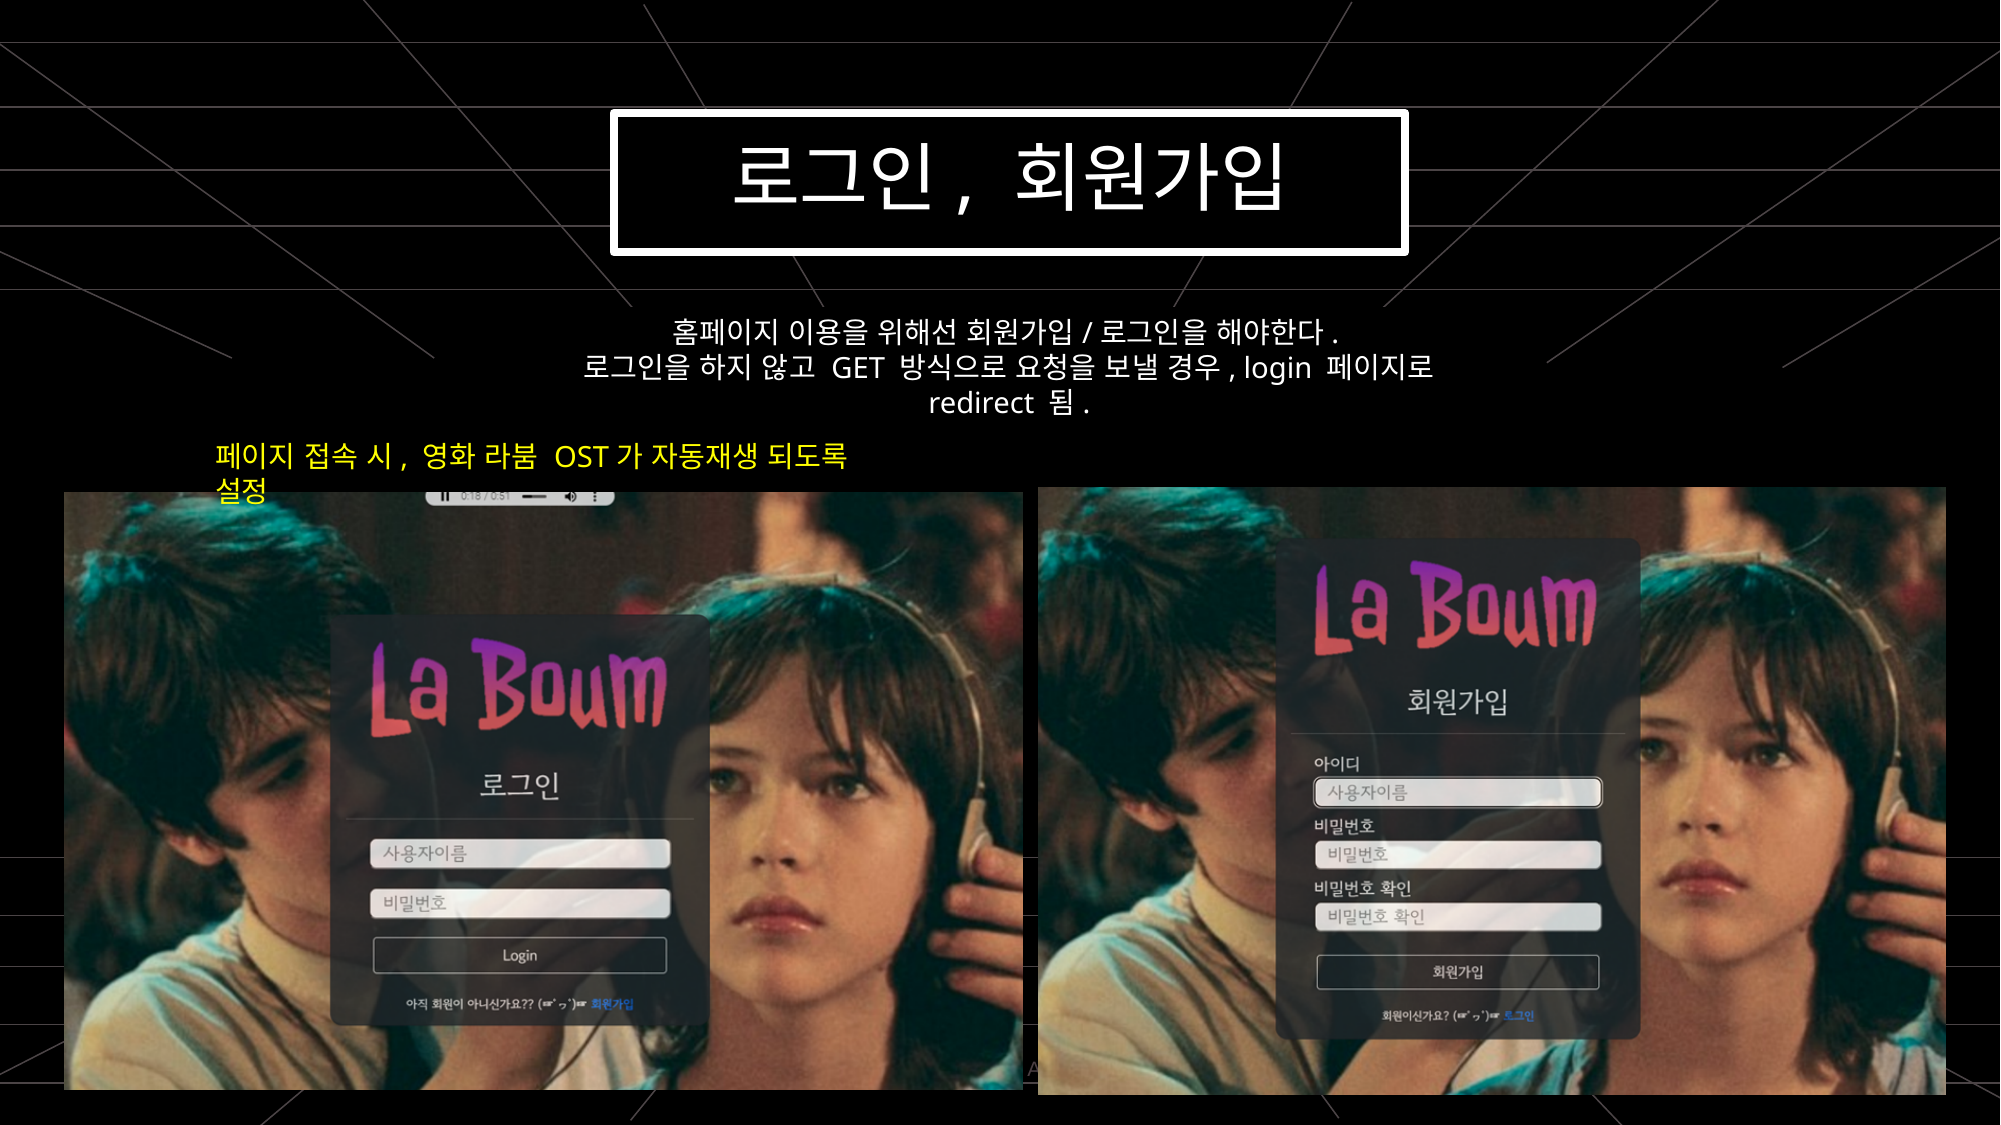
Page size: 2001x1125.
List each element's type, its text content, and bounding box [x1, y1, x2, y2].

text_box [612, 111, 1407, 123]
text_box [0, 0, 2000, 1125]
picture [64, 491, 1023, 1091]
text_box [612, 229, 1407, 254]
text_box 홈페이지 이용을 위해선 회원가입/로그인을 해야한다. 로그인을 하지 않고 GET 방식으로 요청을 보낼 경우, login 페이지로 redirect 됨. [513, 307, 1506, 462]
text_box 페이지 접속 시, 영화 라붐 OST가 자동재생 되도록 설정 [200, 430, 888, 490]
picture [1038, 487, 1947, 1095]
text_box 로그인, 회원가입 [477, 123, 1543, 229]
